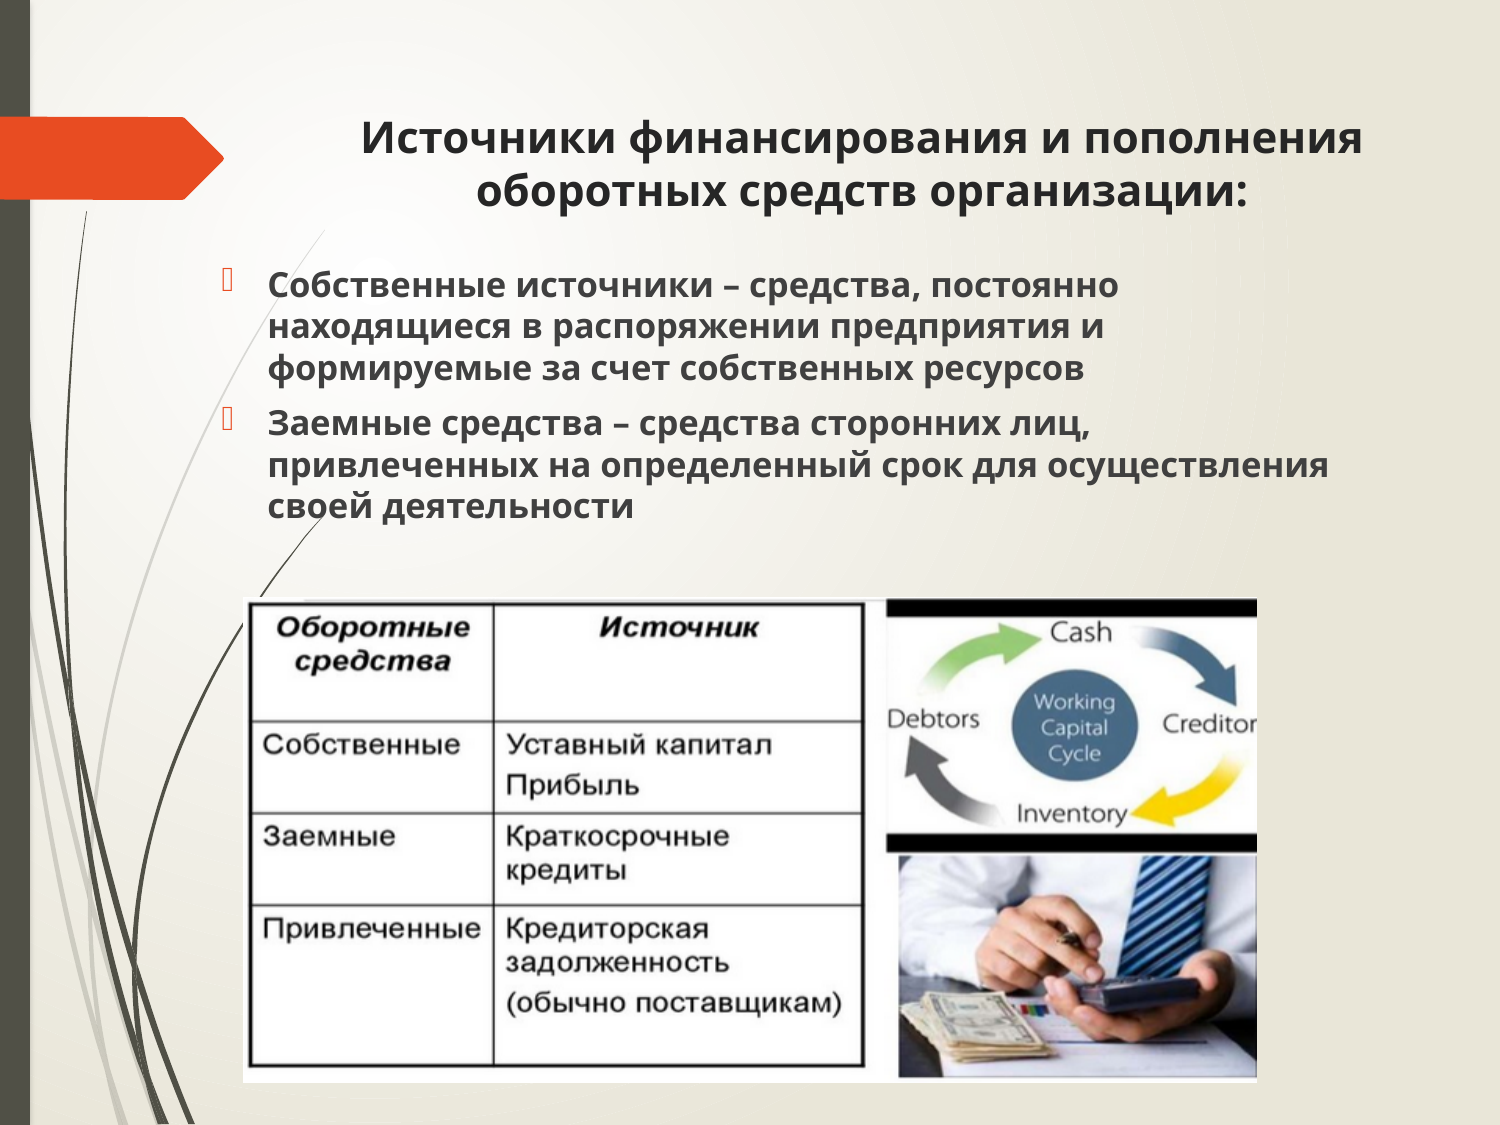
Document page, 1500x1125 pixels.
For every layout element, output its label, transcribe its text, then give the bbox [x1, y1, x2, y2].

title Источники финансирования и пополнения оборотных средств организации: [230, 102, 1495, 238]
picture [243, 597, 1257, 1083]
list Собственные источники – средства, постоянно находящиеся в распоряжении предприятия и формируемые за счет собственных ресурсов Заемные средства – средства сторонних лиц, привлеченных на определенный срок для осуществления своей деятельности [206, 255, 1365, 539]
